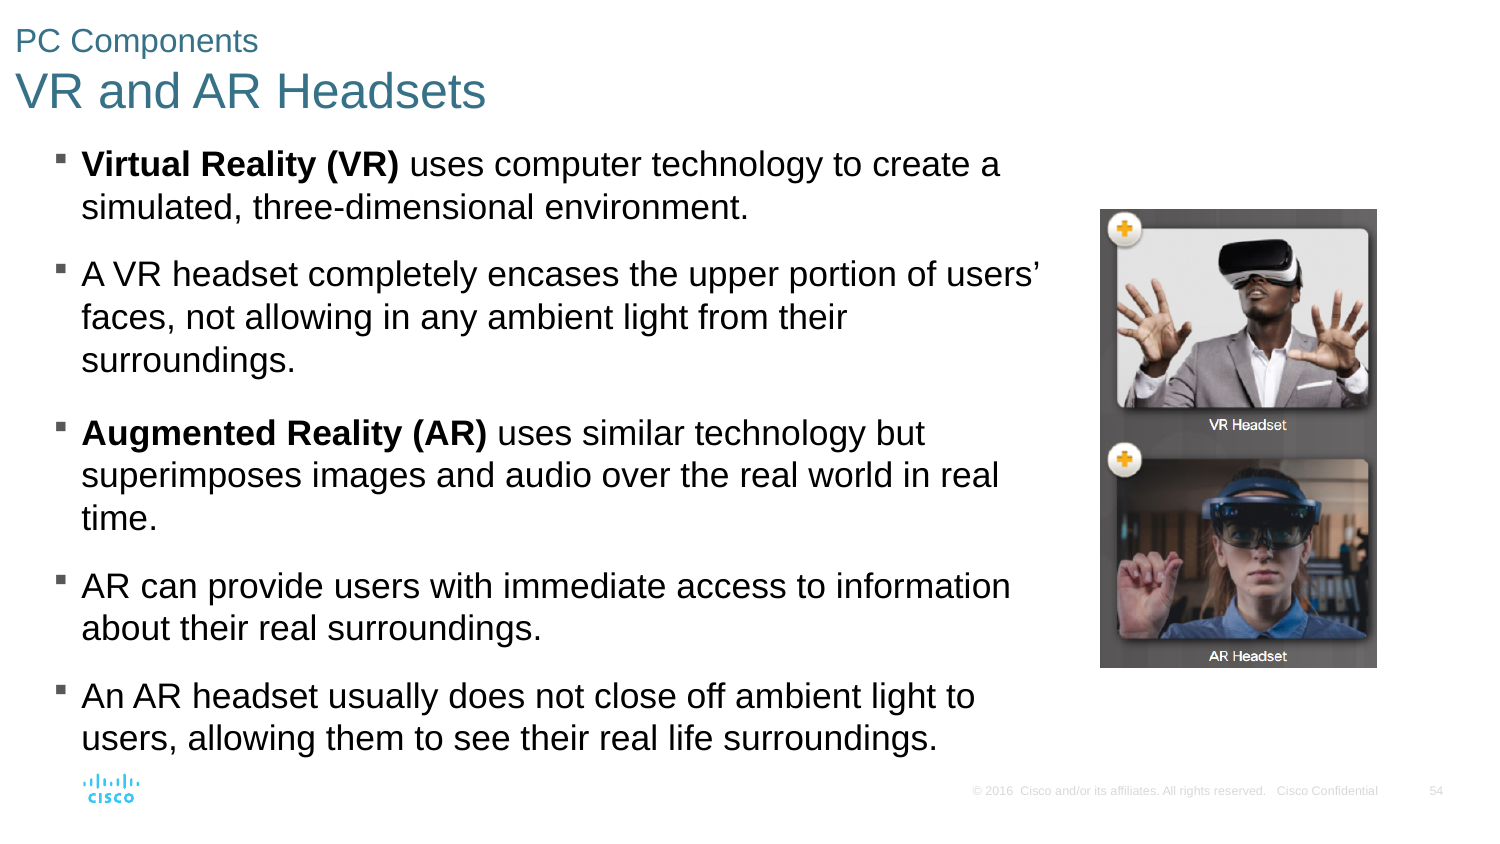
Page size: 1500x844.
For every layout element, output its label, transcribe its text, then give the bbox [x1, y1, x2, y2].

title PC Components VR and AR Headsets [0, 6, 1500, 131]
text_box Virtual Reality (VR) uses computer technology to create a simulated, three-dimensional environment. A VR headset completely encases the upper portion of users’ faces, not allowing in any ambient light from their surroundings. [38, 133, 1080, 348]
text_box Augmented Reality (AR) uses similar technology but superimposes images and audio over the real world in real time. AR can provide users with immediate access to information about their real surroundings. An AR headset usually does not close off ambient light to users, allowing them to see their real life surroundings. [38, 402, 1050, 756]
picture [1100, 209, 1377, 668]
